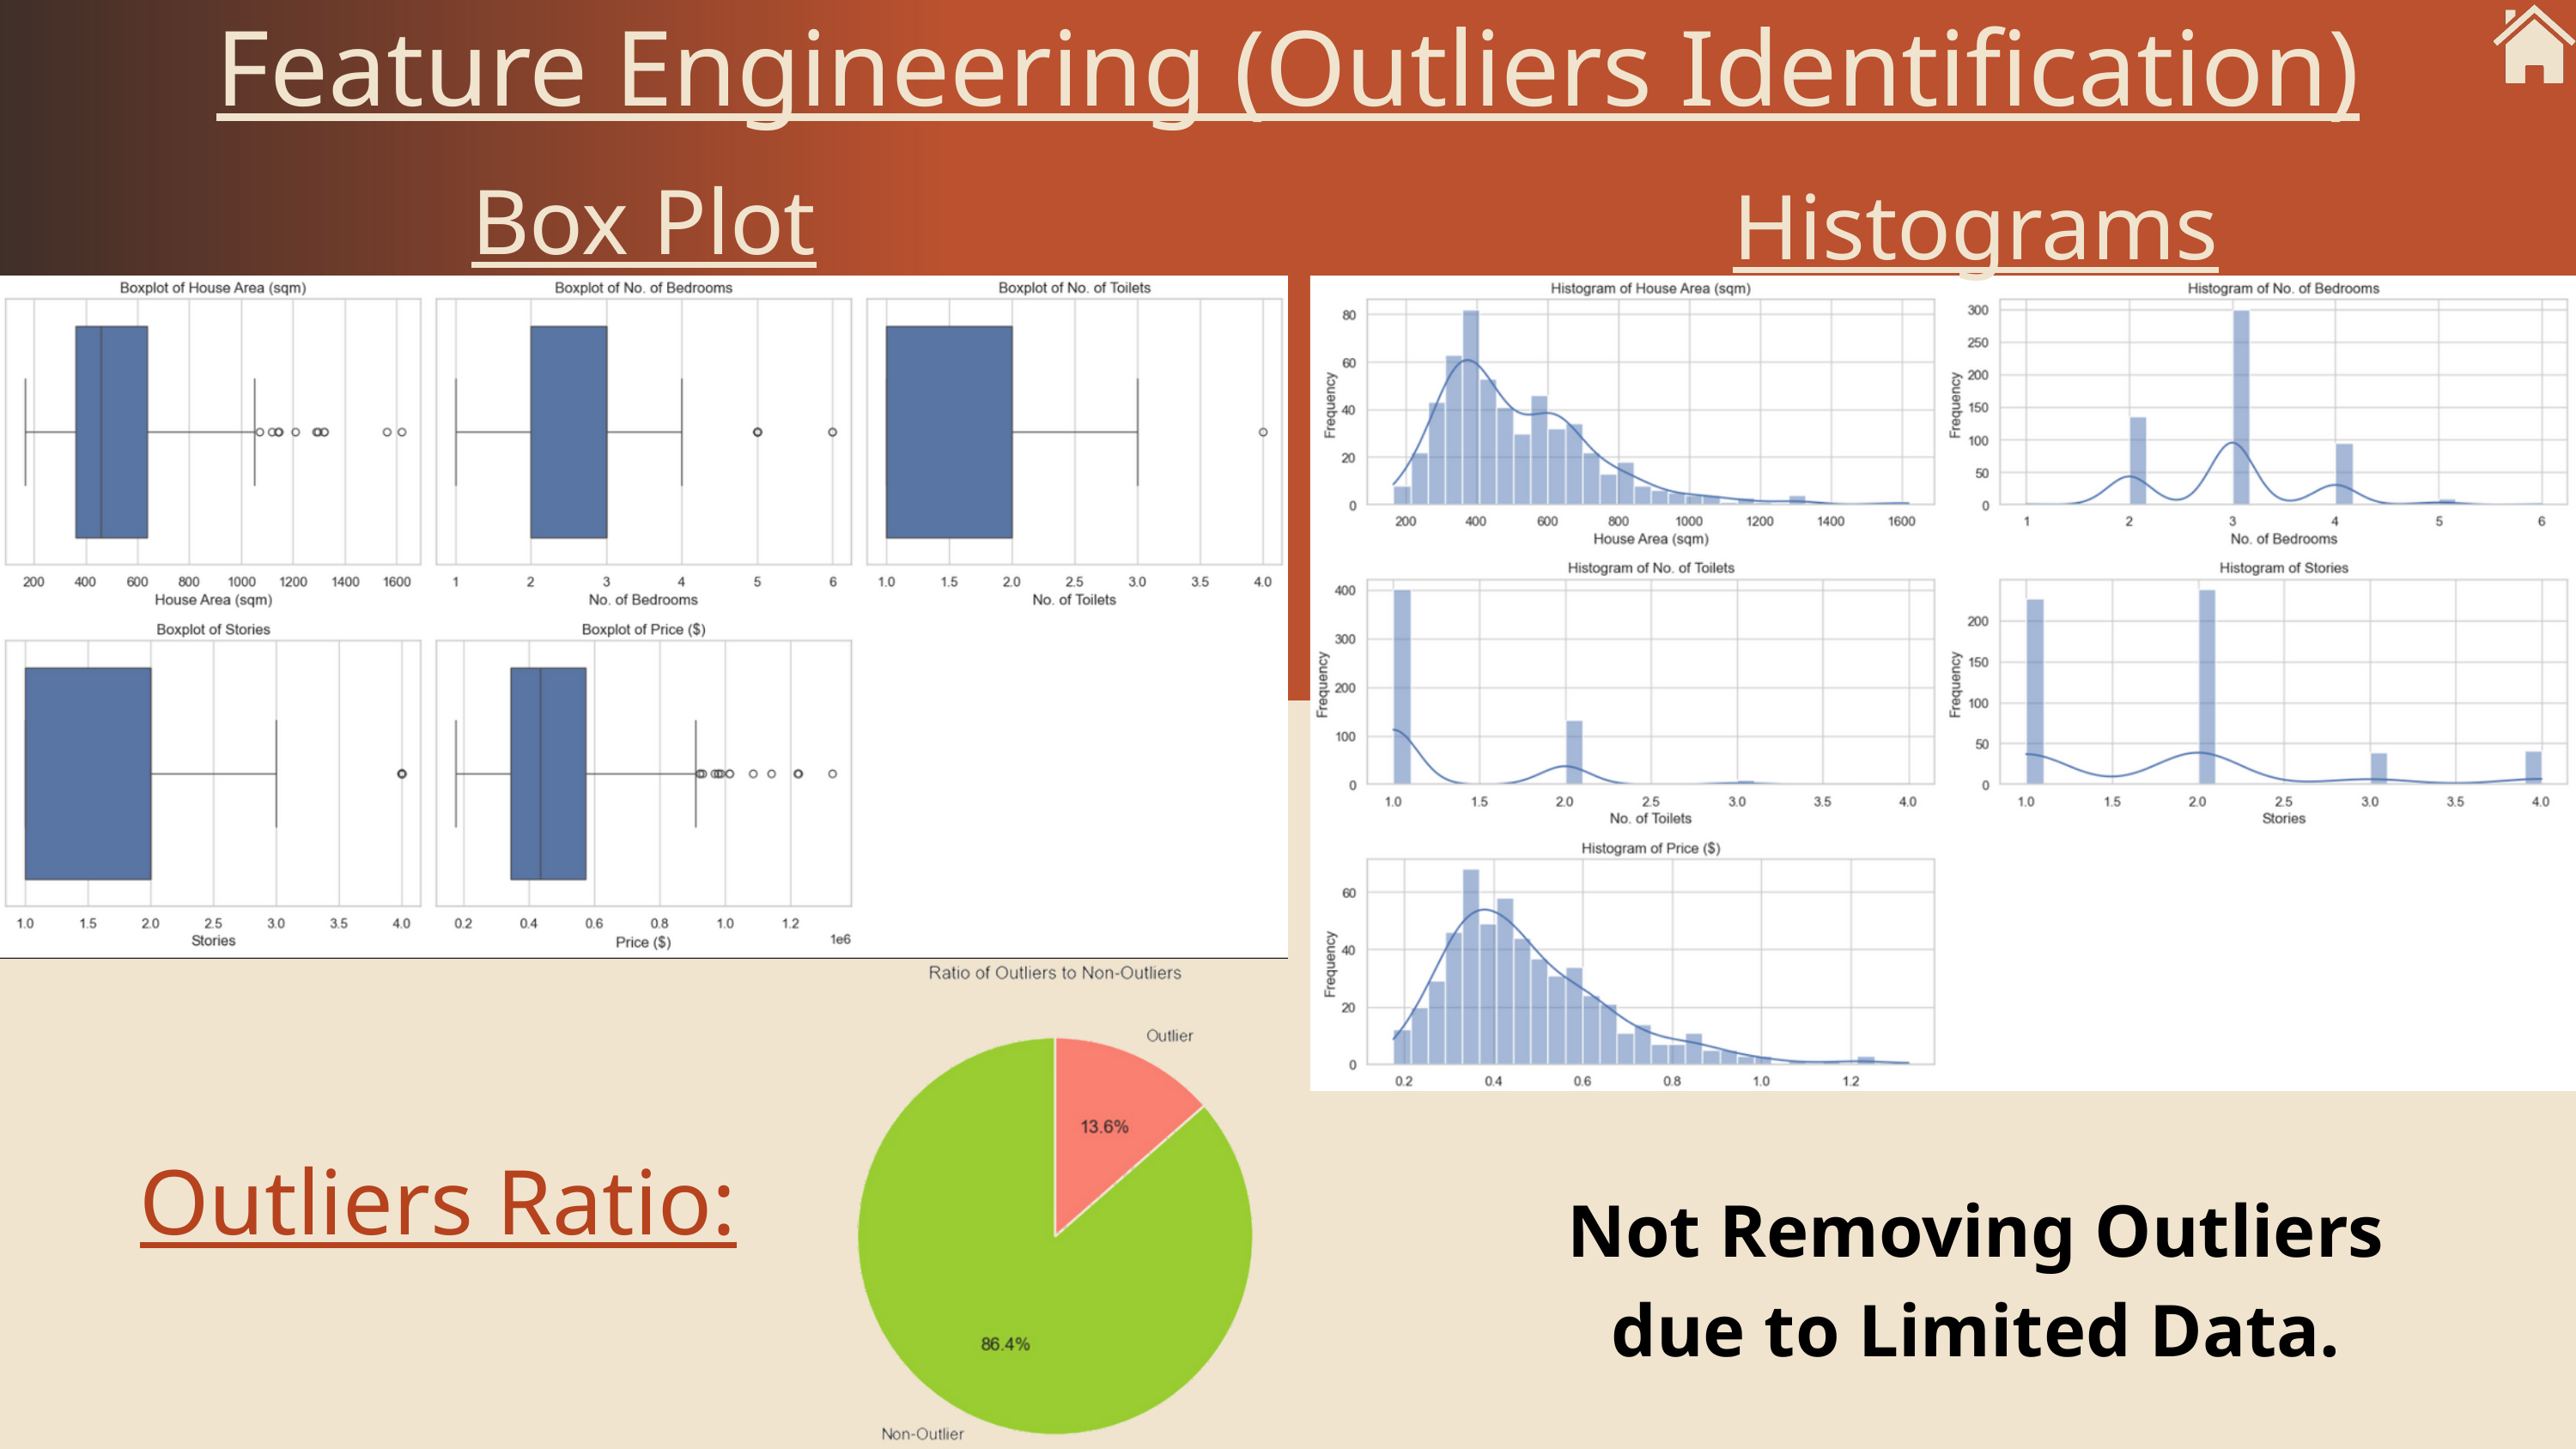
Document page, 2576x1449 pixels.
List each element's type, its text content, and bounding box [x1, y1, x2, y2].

text_box [1309, 711, 2576, 1091]
text_box [854, 958, 1259, 1449]
text_box Not Removing Outliers due to Limited Data. [1505, 1171, 2446, 1372]
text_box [0, 0, 2576, 701]
text_box Outliers Ratio: [0, 1158, 941, 1253]
text_box [0, 711, 1288, 959]
